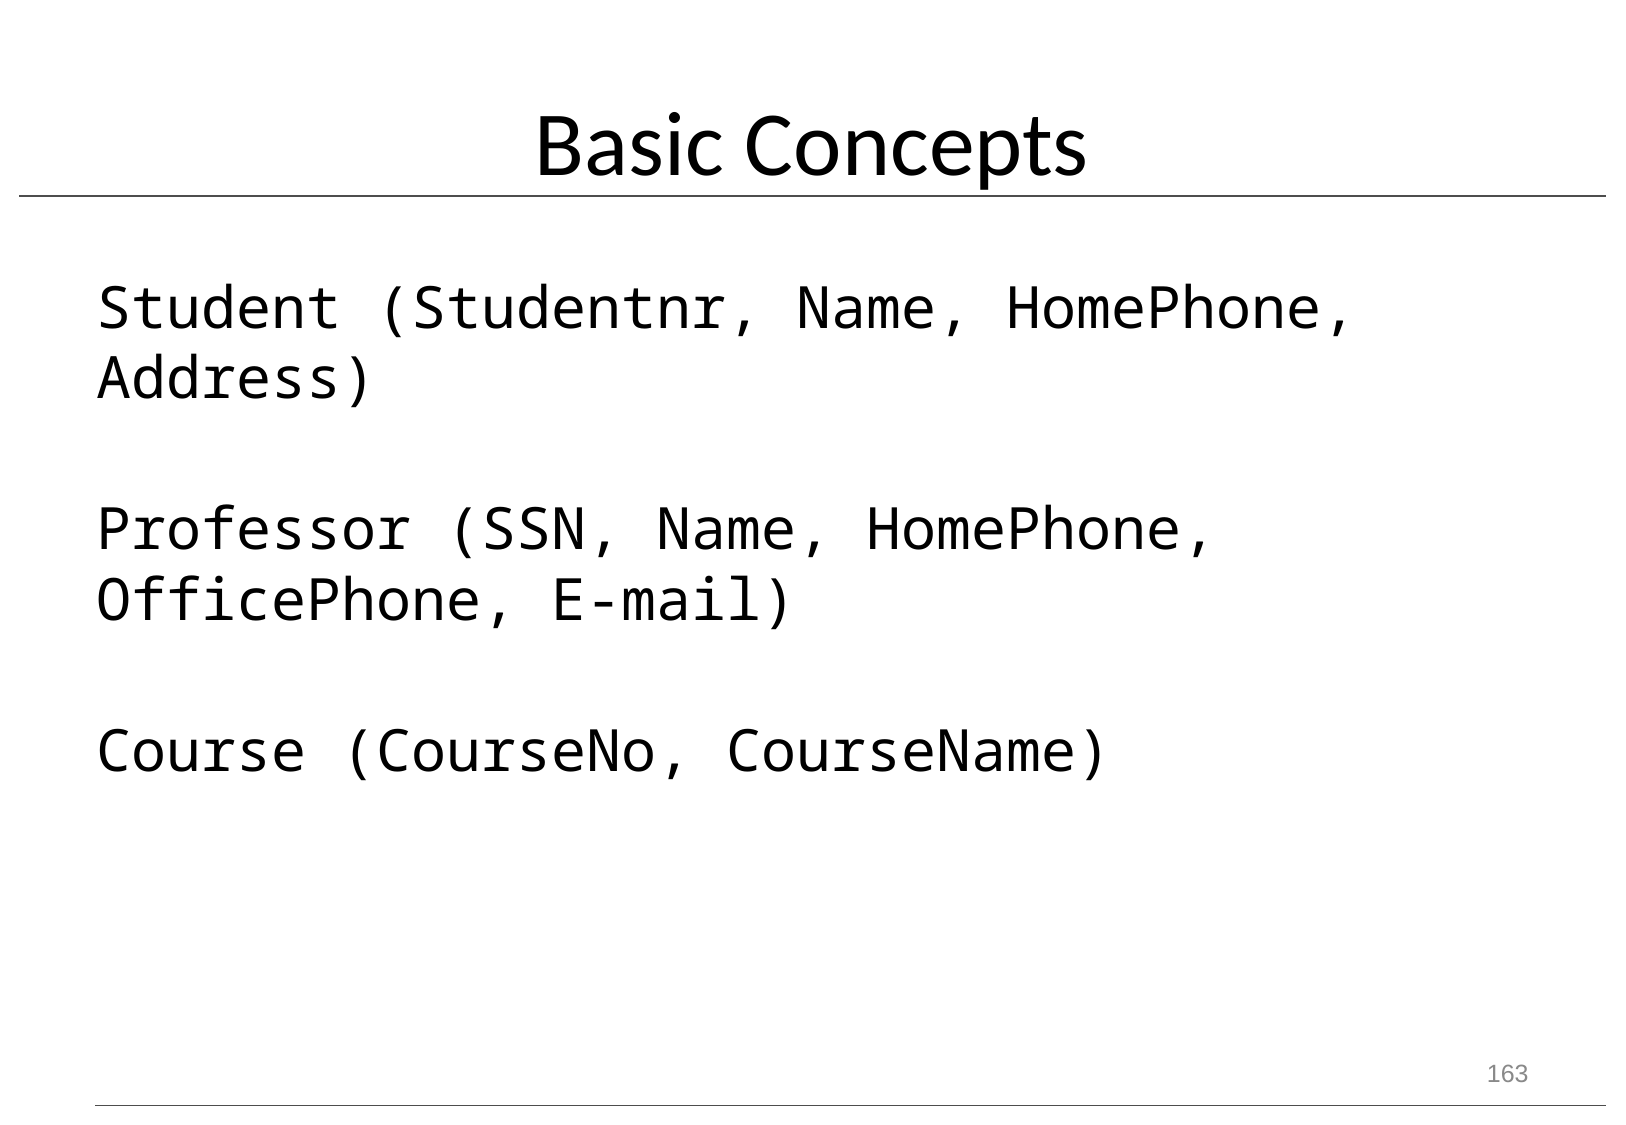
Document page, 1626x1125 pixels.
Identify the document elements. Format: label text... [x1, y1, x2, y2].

slide_number 163 [1164, 1042, 1544, 1103]
title Basic Concepts [81, 45, 1544, 233]
list Student (Studentnr, Name, HomePhone, Address) Professor (SSN, Name, HomePhone, OfficePhone, E-mail) Course (CourseNo, CourseName) [81, 262, 1625, 1005]
